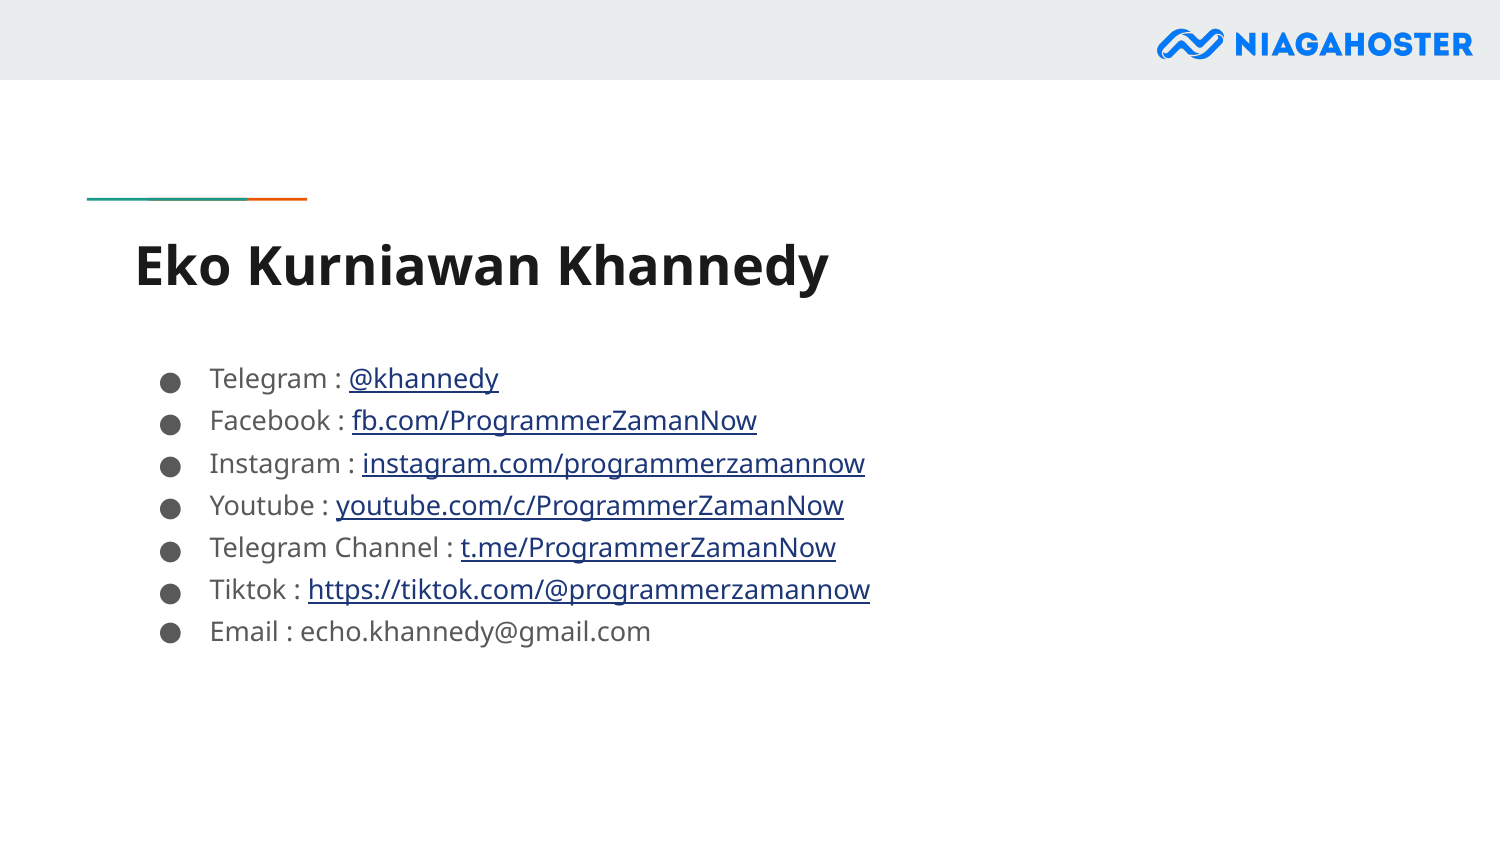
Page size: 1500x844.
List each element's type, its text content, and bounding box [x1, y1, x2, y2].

title Eko Kurniawan Khannedy [119, 216, 1381, 305]
list Telegram : @khannedy Facebook : fb.com/ProgrammerZamanNow Instagram : instagram.com/programmerzamannow Youtube : youtube.com/c/ProgrammerZamanNow Telegram Channel : t.me/ProgrammerZamanNow Tiktok : https://tiktok.com/@programmerzamannow Email : echo.khannedy@gmail.com [119, 341, 1381, 712]
picture [1130, 0, 1500, 89]
